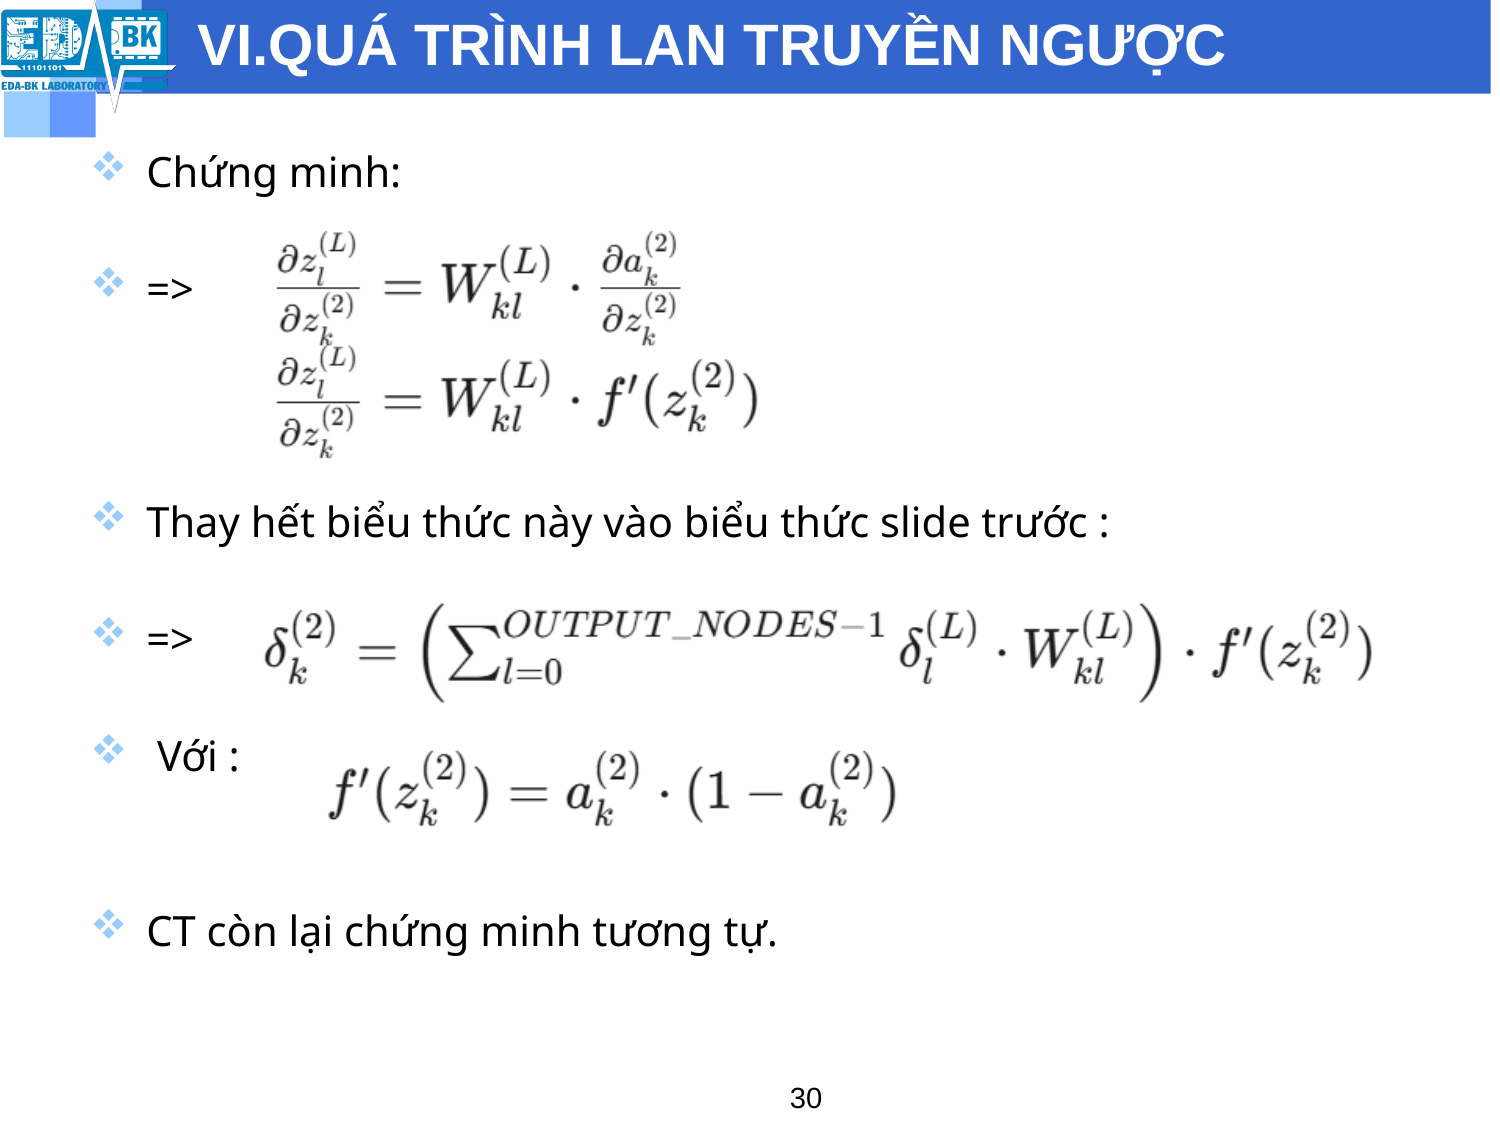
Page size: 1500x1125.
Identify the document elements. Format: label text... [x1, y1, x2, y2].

title VI.QUÁ TRÌNH LAN TRUYỀN NGƯỢC [182, 10, 1396, 74]
list Chứng minh: => Thay hết biểu thức này vào biểu thức slide trước : => Với : CT còn lại chứng minh tương tự. [75, 138, 1425, 1063]
picture [259, 213, 809, 477]
picture [244, 568, 1431, 729]
slide_number 30 [487, 1072, 838, 1125]
picture [0, 0, 177, 120]
picture [316, 748, 900, 837]
